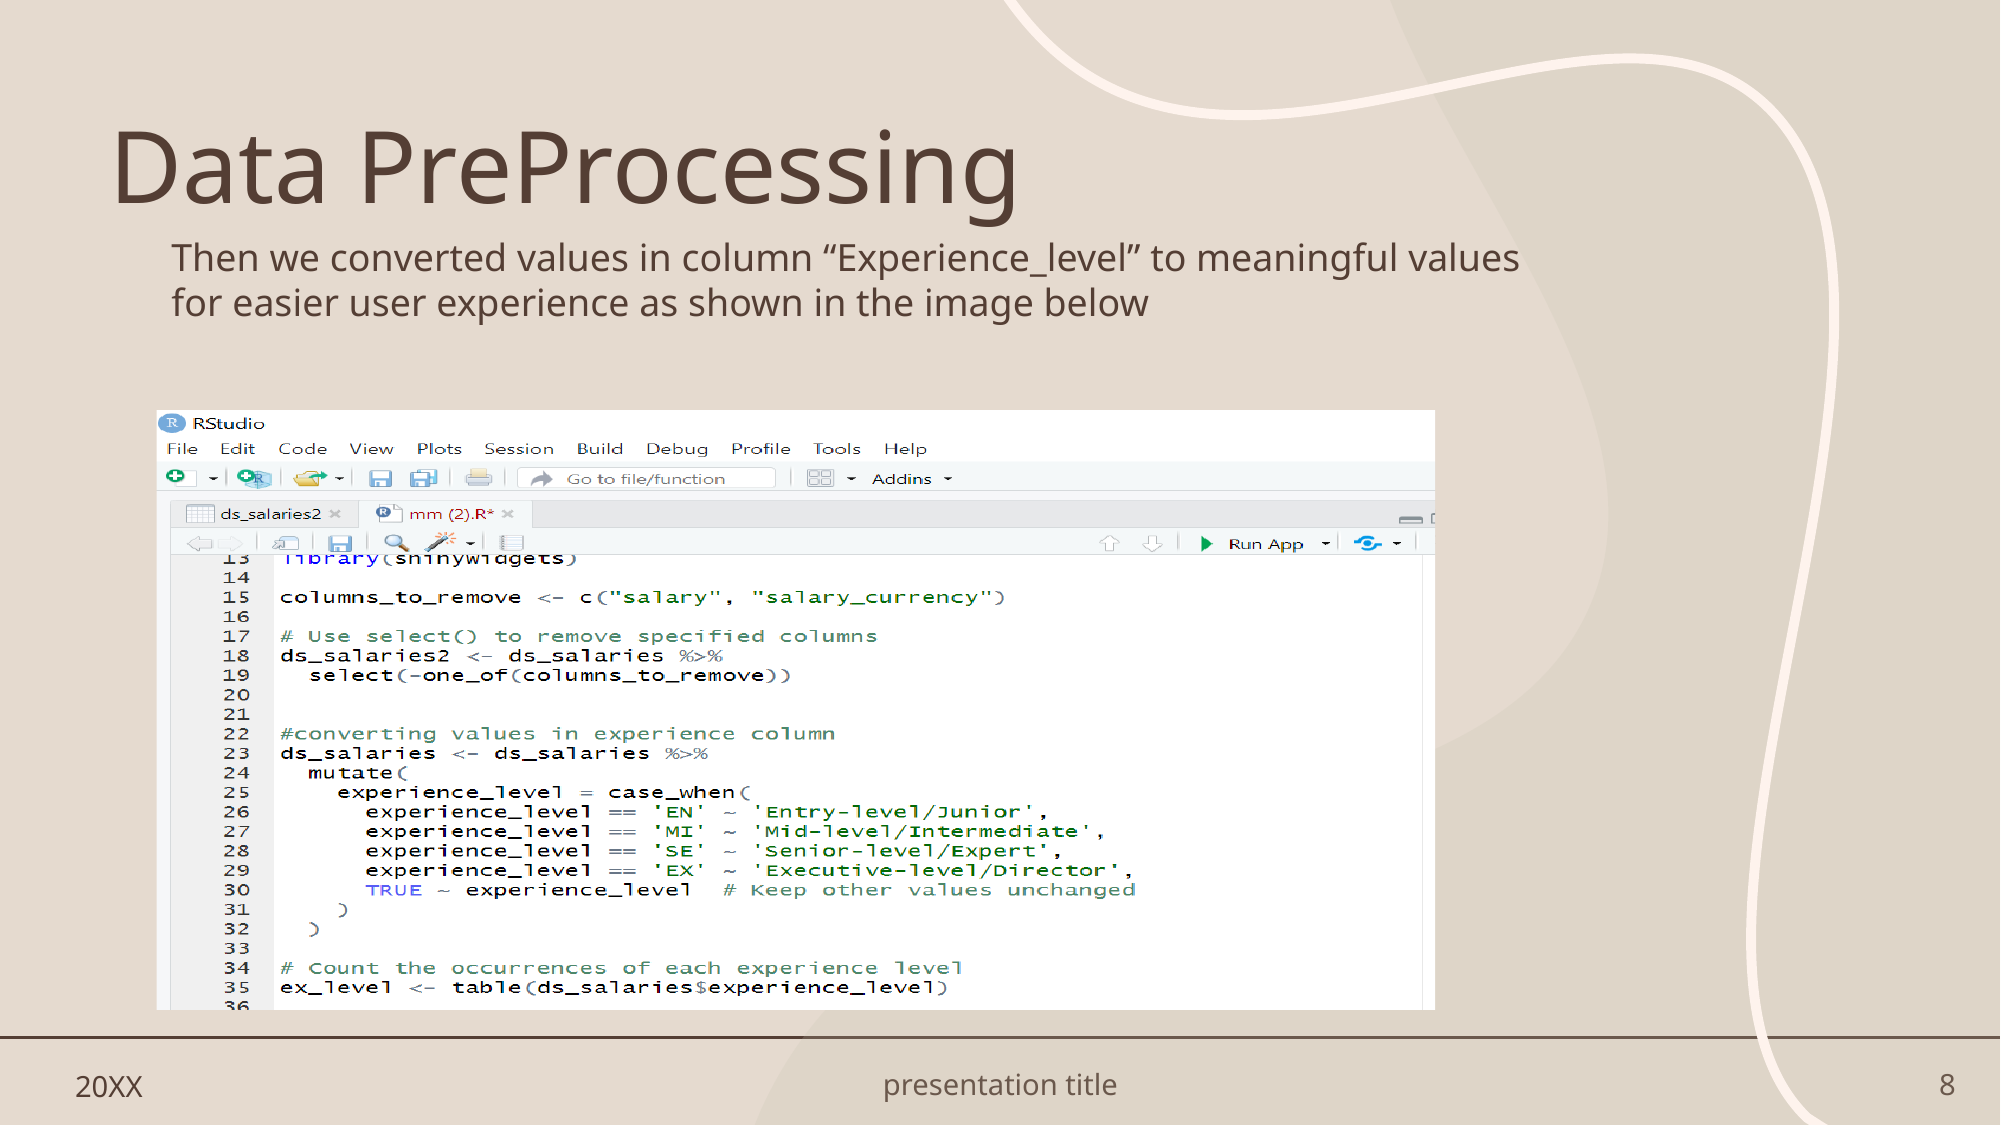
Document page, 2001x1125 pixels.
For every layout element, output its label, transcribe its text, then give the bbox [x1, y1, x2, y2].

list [156, 409, 1436, 1010]
footer presentation title [718, 1060, 1283, 1112]
slide_number 8 [1808, 1060, 1971, 1112]
title Data PreProcessing [94, 115, 1820, 227]
text_box Then we converted values in column “Experience_level” to meaningful values for easier user experience as shown in the image below [156, 226, 1552, 332]
slide_number 20XX [60, 1060, 222, 1112]
